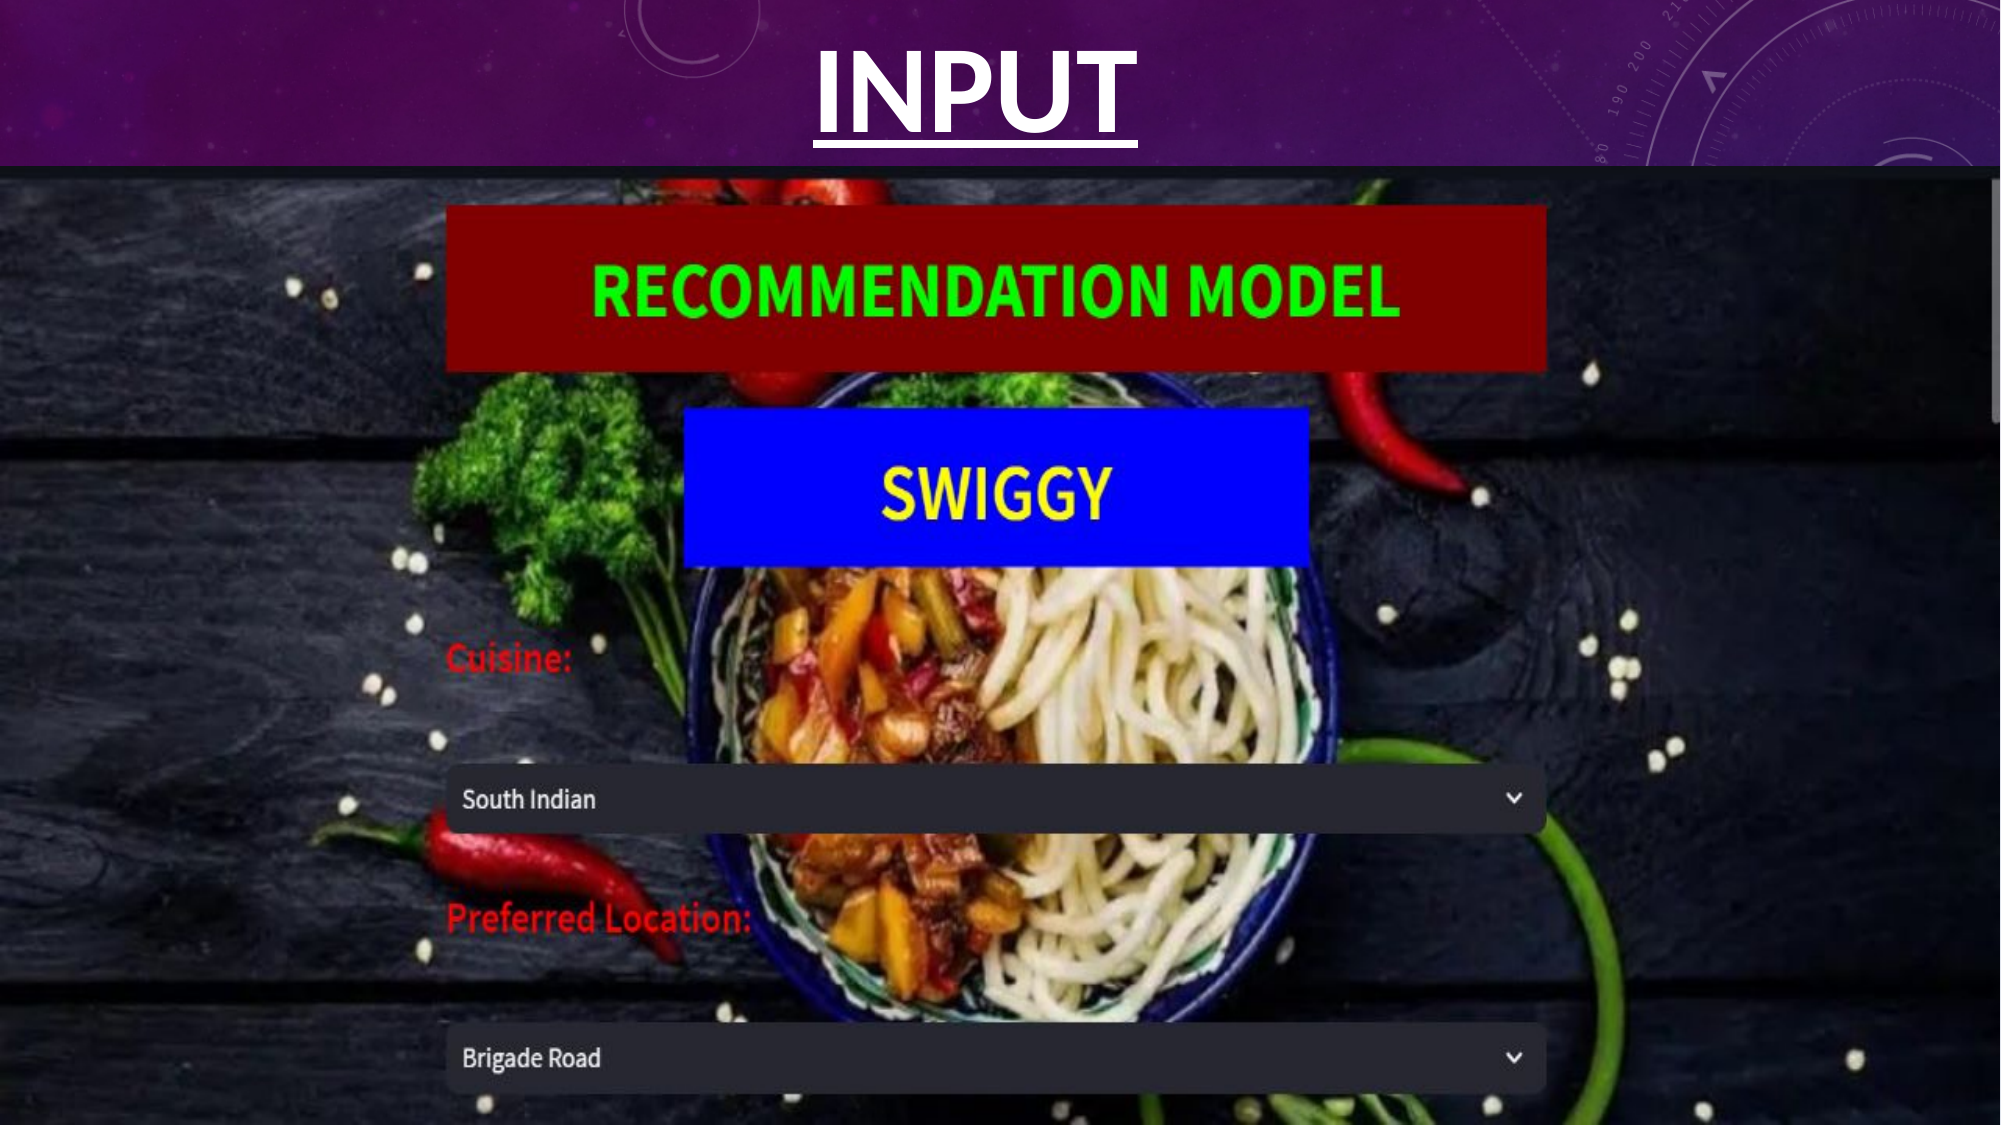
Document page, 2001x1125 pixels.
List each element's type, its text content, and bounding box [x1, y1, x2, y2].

picture [0, 0, 2001, 1125]
text_box INPUT [798, 0, 1202, 165]
